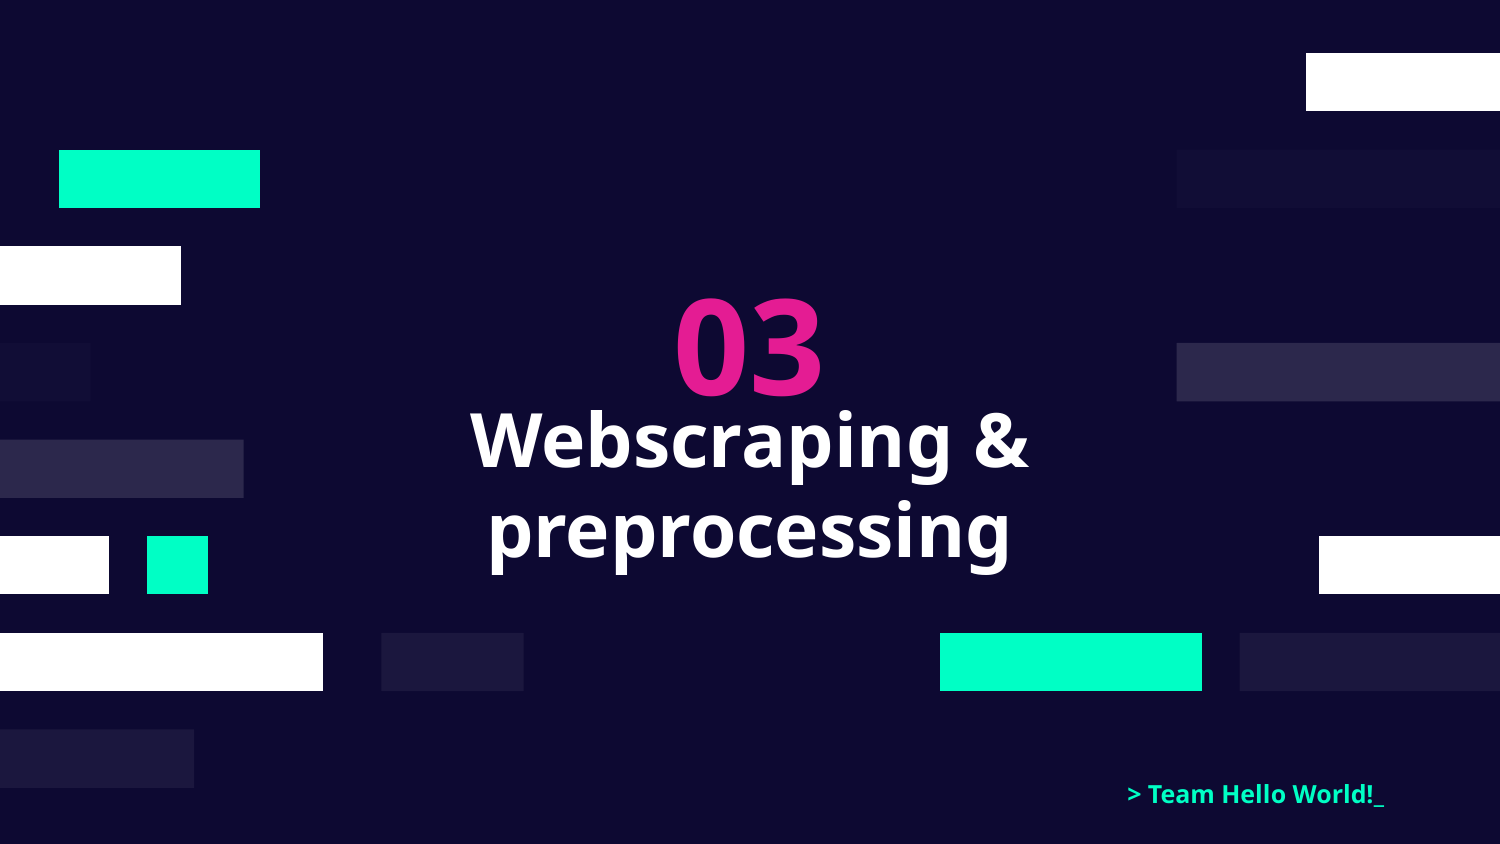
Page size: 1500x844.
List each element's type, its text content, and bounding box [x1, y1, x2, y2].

text_box > Team Hello World!_ [1112, 778, 1500, 818]
title 03 [58, 341, 1441, 422]
title Webscraping & preprocessing [58, 445, 1441, 519]
